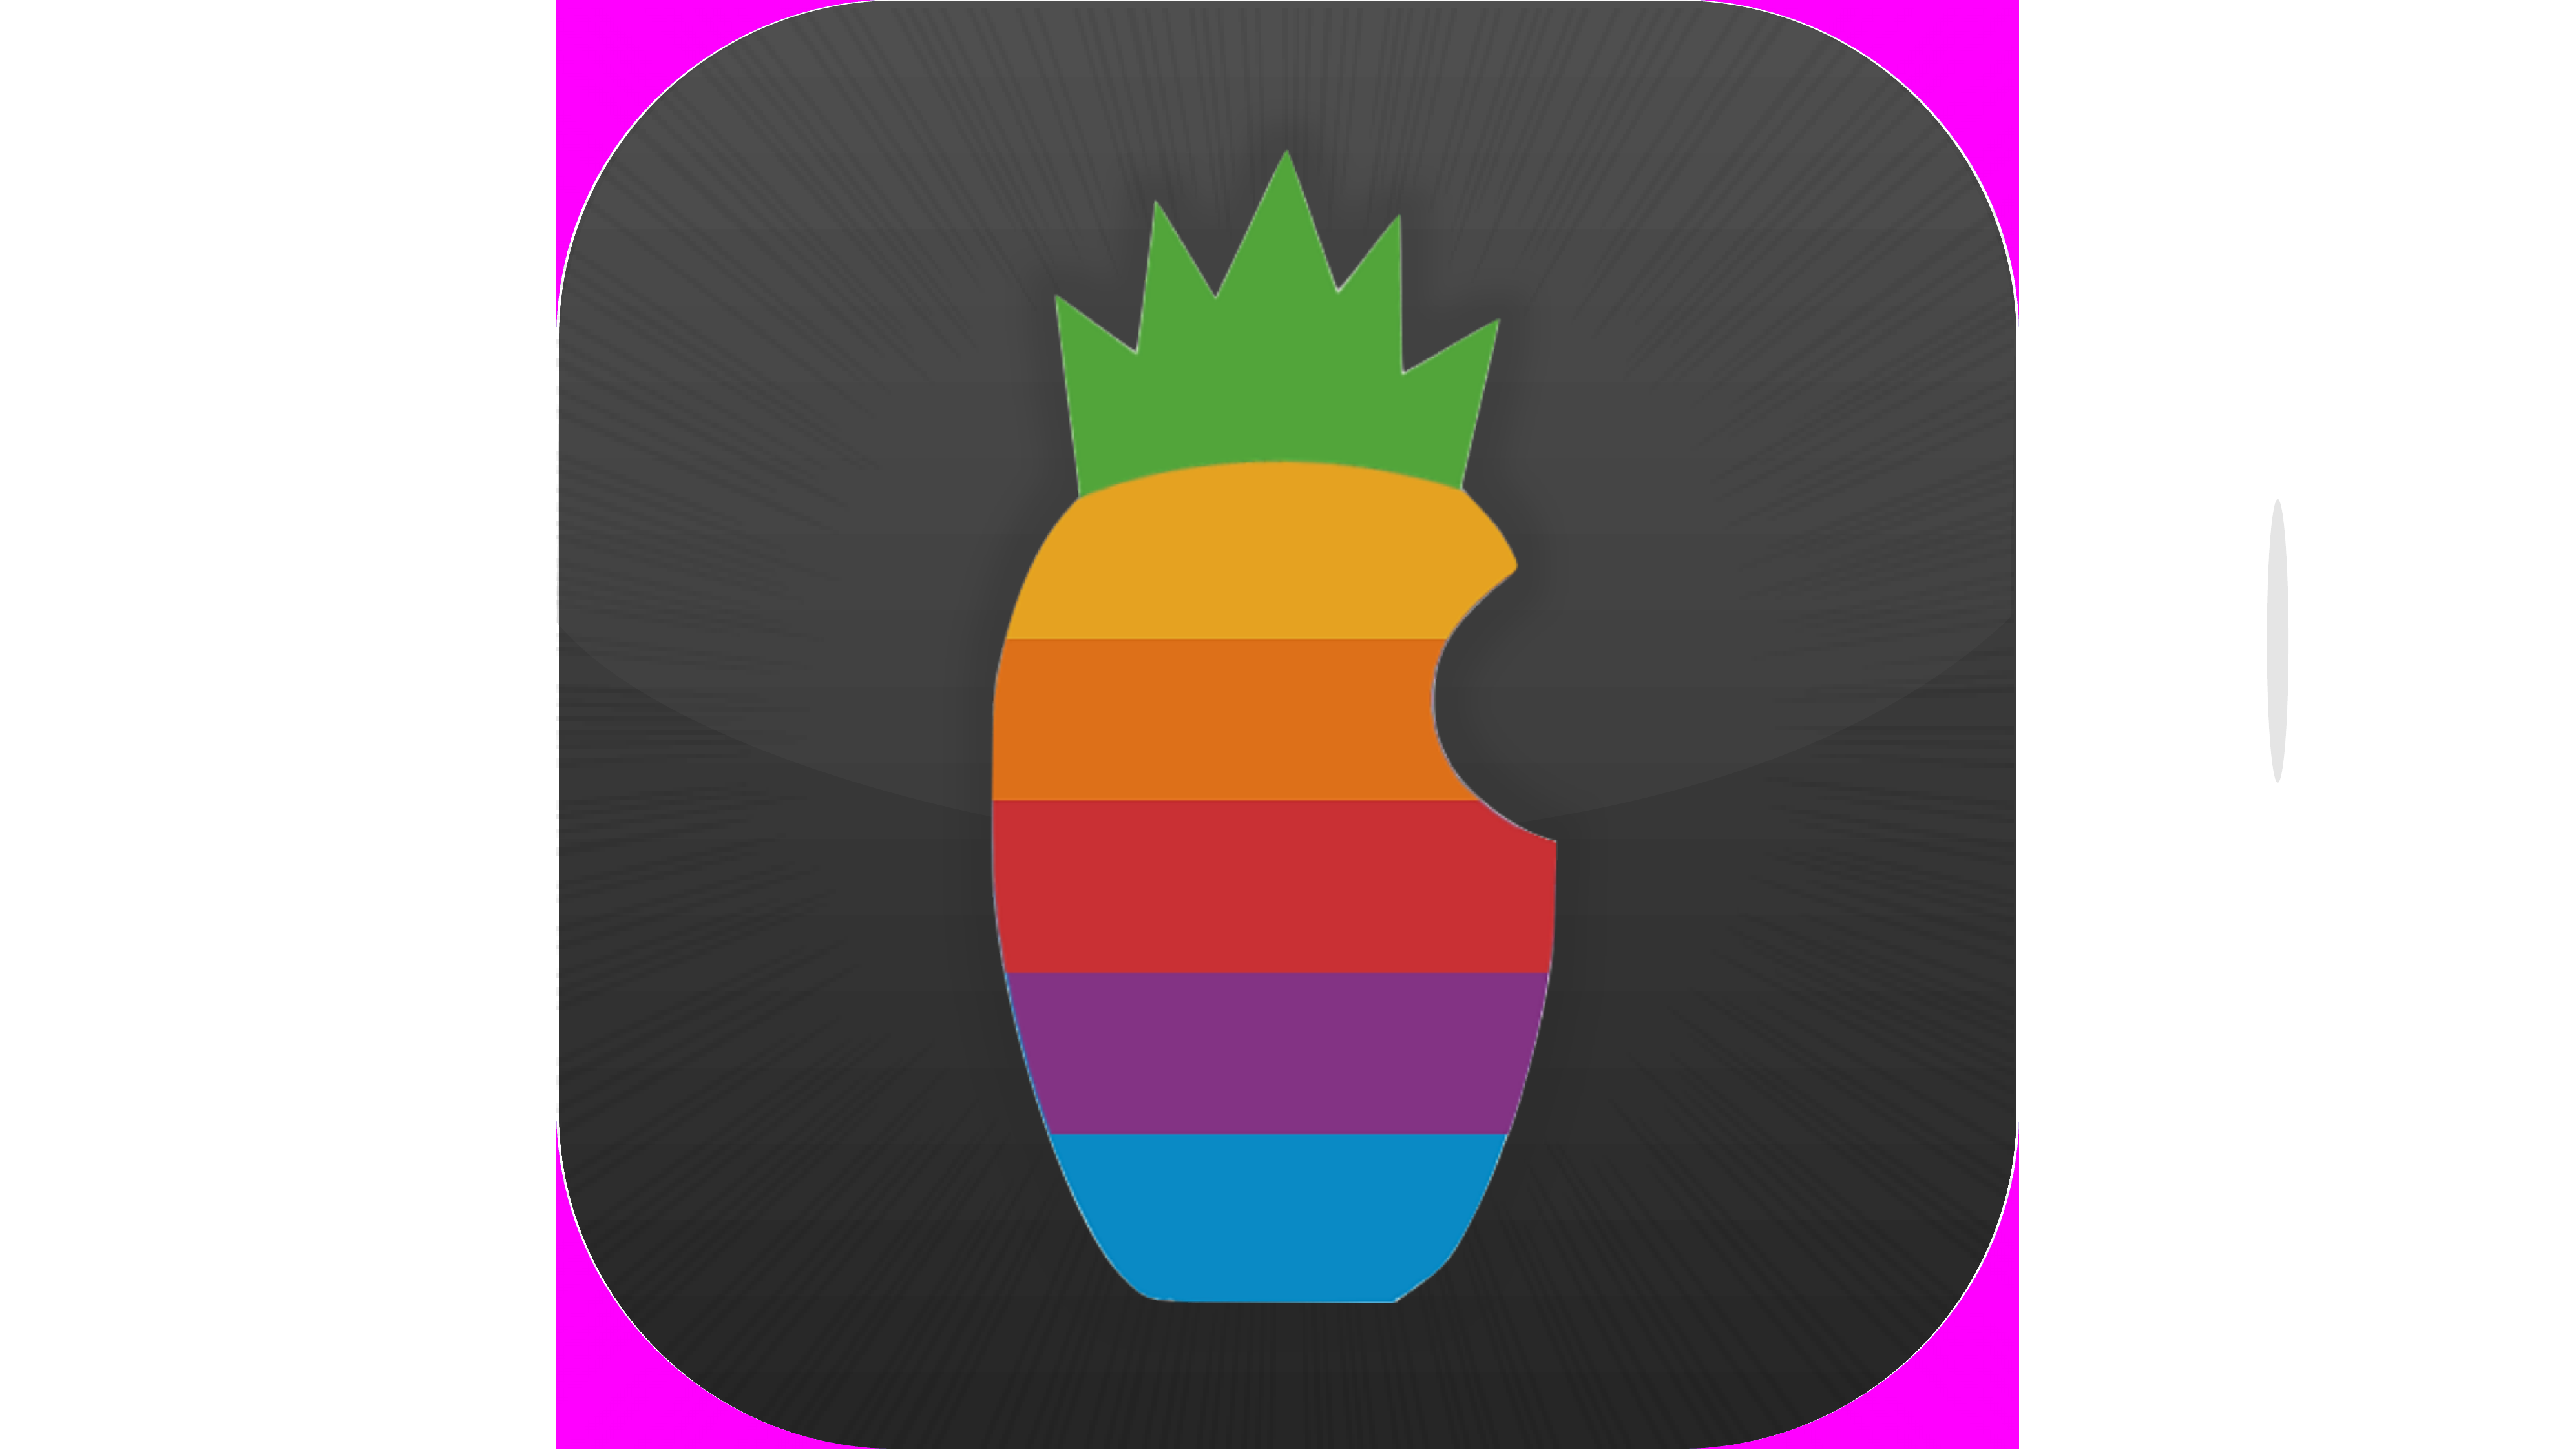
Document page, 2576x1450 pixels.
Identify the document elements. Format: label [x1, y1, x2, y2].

picture [556, 0, 2019, 1449]
text_box [2266, 498, 2290, 783]
